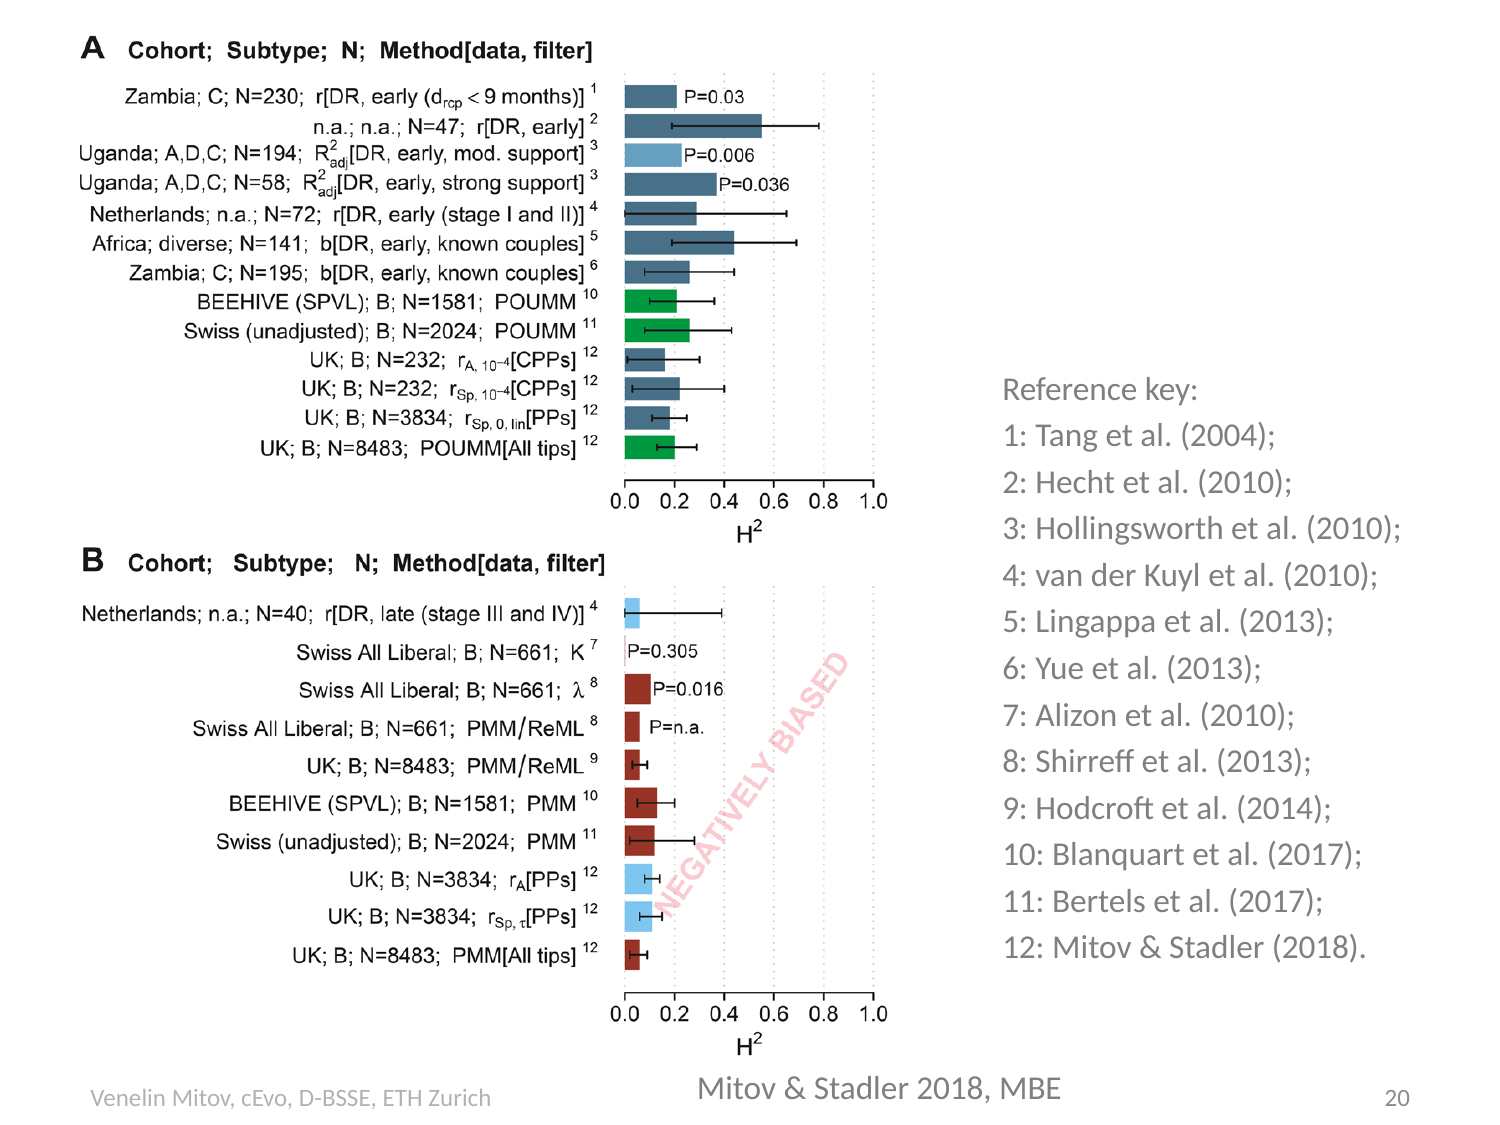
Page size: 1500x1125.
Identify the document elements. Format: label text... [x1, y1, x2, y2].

picture [75, 30, 891, 1059]
text_box Reference key: 1: Tang et al. (2004); 2: Hecht et al. (2010); 3: Hollingsworth et al. (2010); 4: van der Kuyl et al. (2010); 5: Lingappa et al. (2013); 6: Yue et al. (2013); 7: Alizon et al. (2010); 8: Shirreff et al. (2013); 9: Hodcroft et al. (2014); 10: Blanquart et al. (2017); 11: Bertels et al. (2017); 12: Mitov & Stadler (2018). [987, 359, 1478, 1008]
slide_number Venelin Mitov, cEvo, D-BSSE, ETH Zurich [75, 1066, 635, 1125]
text_box Mitov & Stadler 2018, MBE [682, 1058, 1078, 1114]
slide_number 20 [1345, 1066, 1425, 1125]
